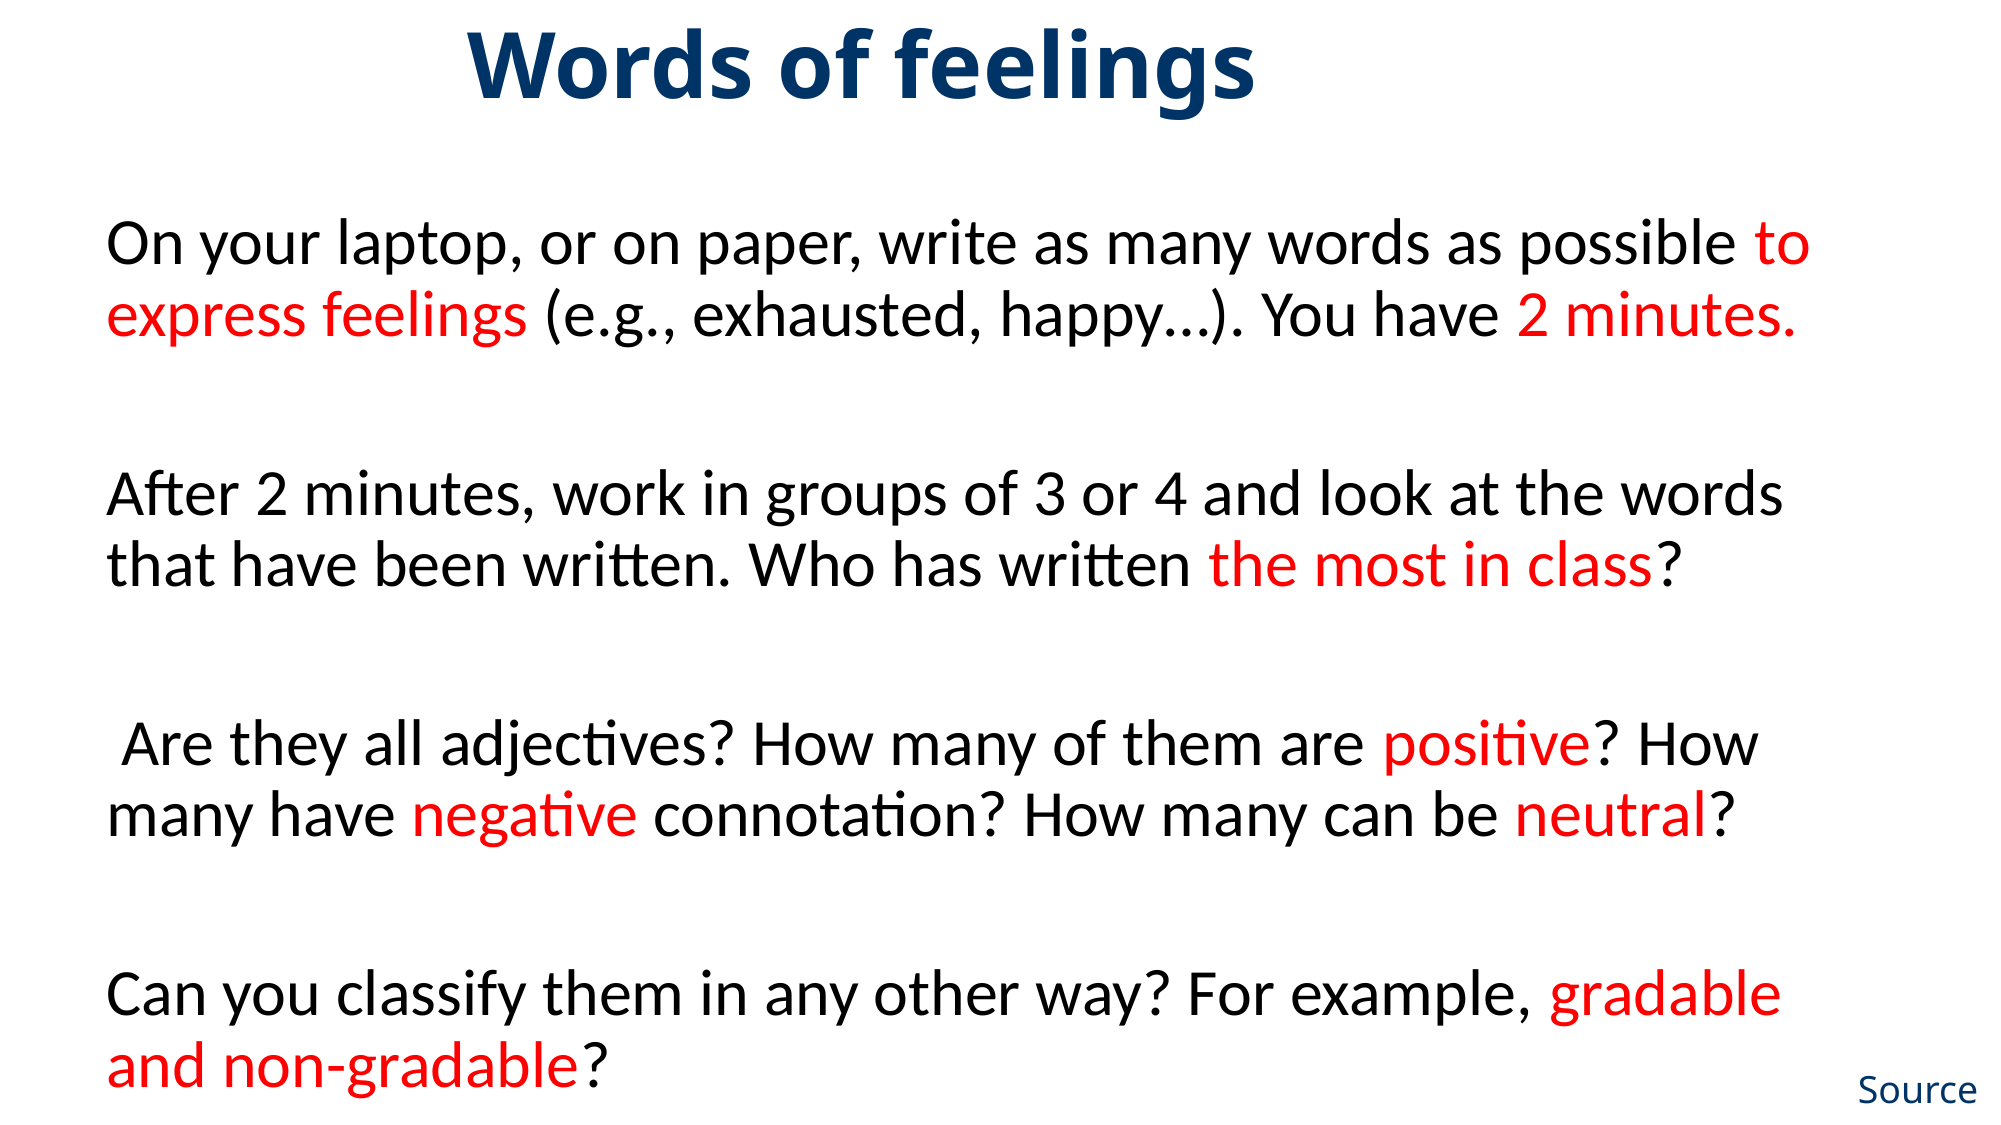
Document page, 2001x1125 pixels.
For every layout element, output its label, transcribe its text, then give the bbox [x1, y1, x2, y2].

list On your laptop, or on paper, write as many words as possible to express feelings (e.g., exhausted, happy…). You have 2 minutes. After 2 minutes, work in groups of 3 or 4 and look at the words that have been written. Who has written the most in class? Are they all adjectives? How many of them are positive? How many have negative connotation? How many can be neutral? Can you classify them in any other way? For example, gradable and non-gradable? [91, 200, 1863, 1125]
text_box Source [1843, 1058, 2000, 1124]
title Words of feelings [0, 0, 1725, 139]
